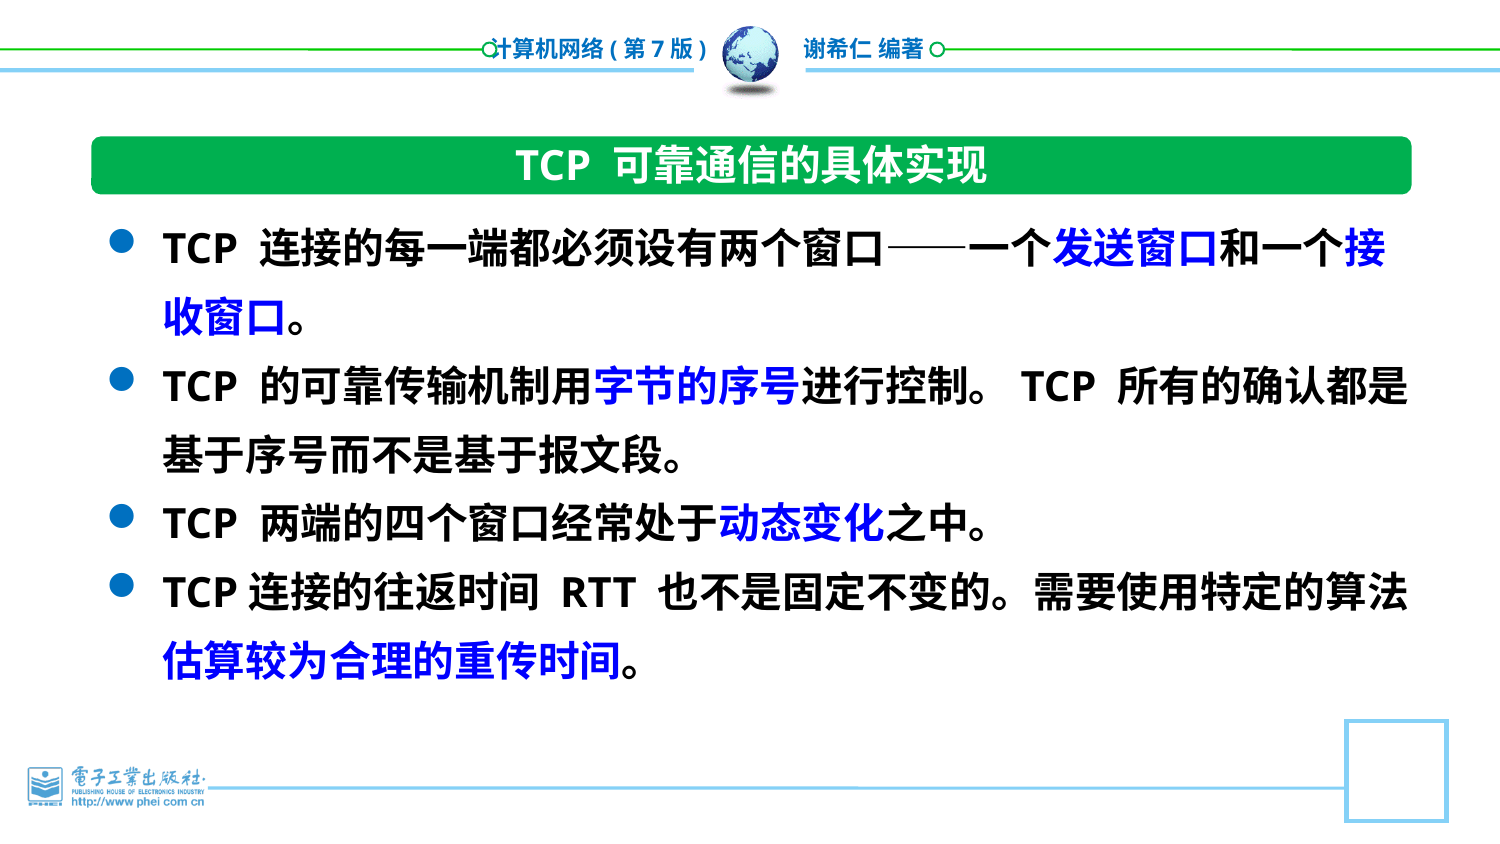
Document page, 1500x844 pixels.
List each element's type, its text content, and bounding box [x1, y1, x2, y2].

text_box TCP 连接的每一端都必须设有两个窗口——一个发送窗口和一个接收窗口。 TCP 的可靠传输机制用字节的序号进行控制。TCP 所有的确认都是基于序号而不是基于报文段。 TCP 两端的四个窗口经常处于动态变化之中。 TCP连接的往返时间 RTT 也不是固定不变的。需要使用特定的算法估算较为合理的重传时间。 [91, 195, 1434, 692]
picture [720, 24, 780, 100]
text_box [91, 136, 500, 195]
text_box [1003, 136, 1412, 195]
picture [23, 764, 208, 809]
text_box TCP 可靠通信的具体实现 [500, 130, 1003, 195]
